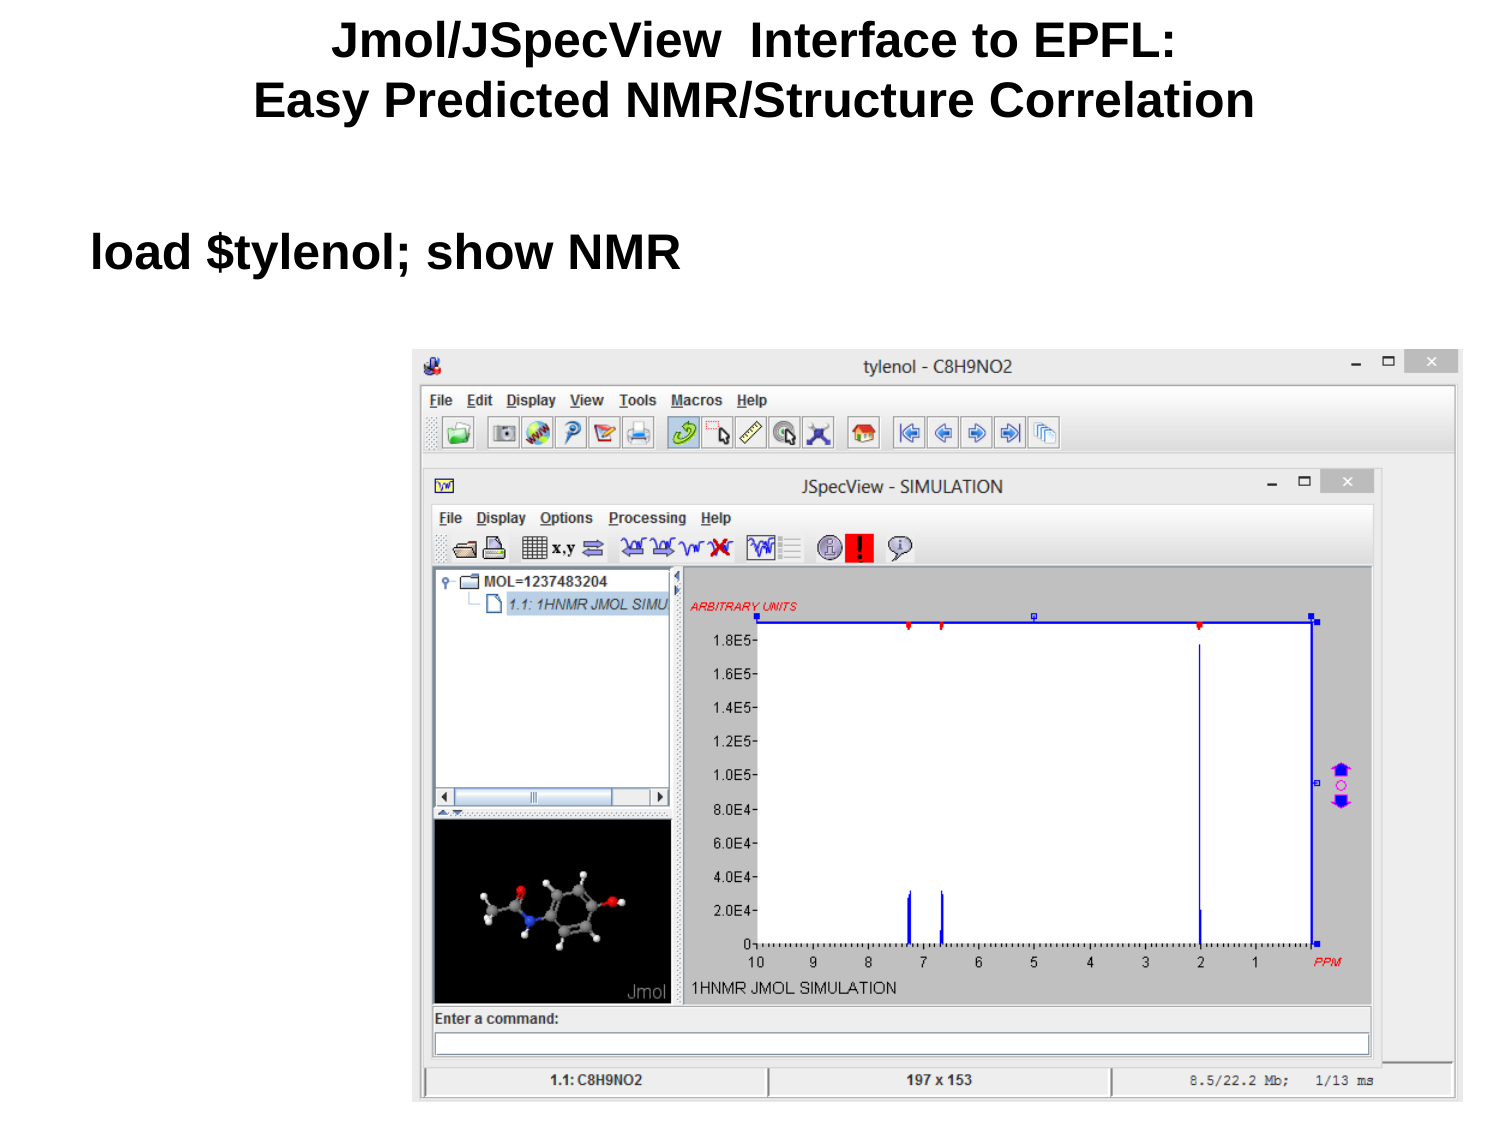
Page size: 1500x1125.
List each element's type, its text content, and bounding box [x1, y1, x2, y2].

text_box Jmol/JSpecView Interface to EPFL: Easy Predicted NMR/Structure Correlation [9, 0, 1500, 113]
text_box load $tylenol; show NMR [74, 212, 1425, 955]
picture [412, 349, 1463, 1102]
